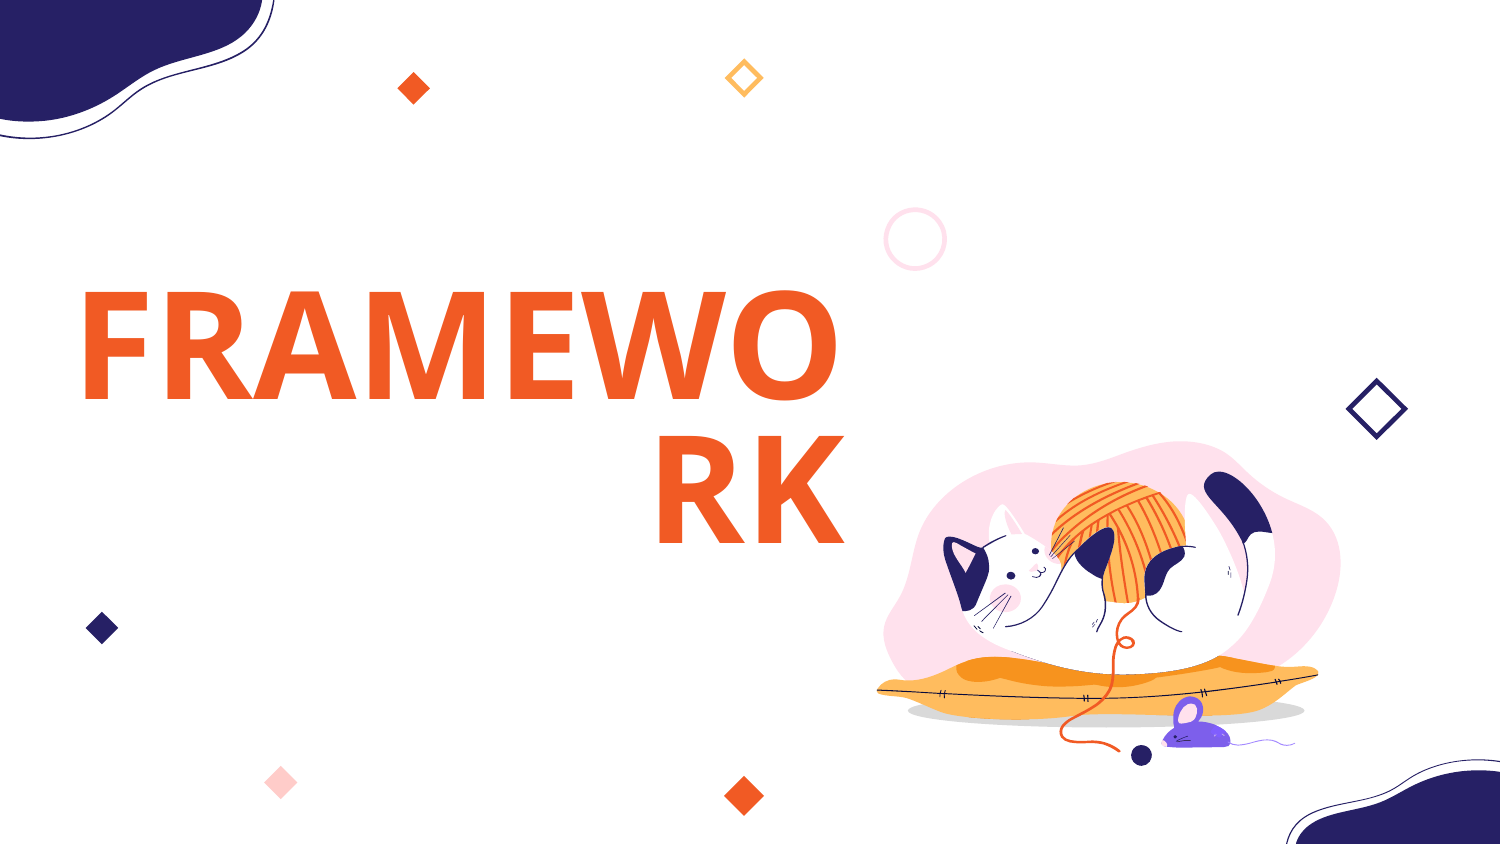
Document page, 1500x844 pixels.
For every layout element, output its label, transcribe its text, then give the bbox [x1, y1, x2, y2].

title FRAMEWORK [22, 351, 861, 506]
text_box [876, 440, 1345, 753]
